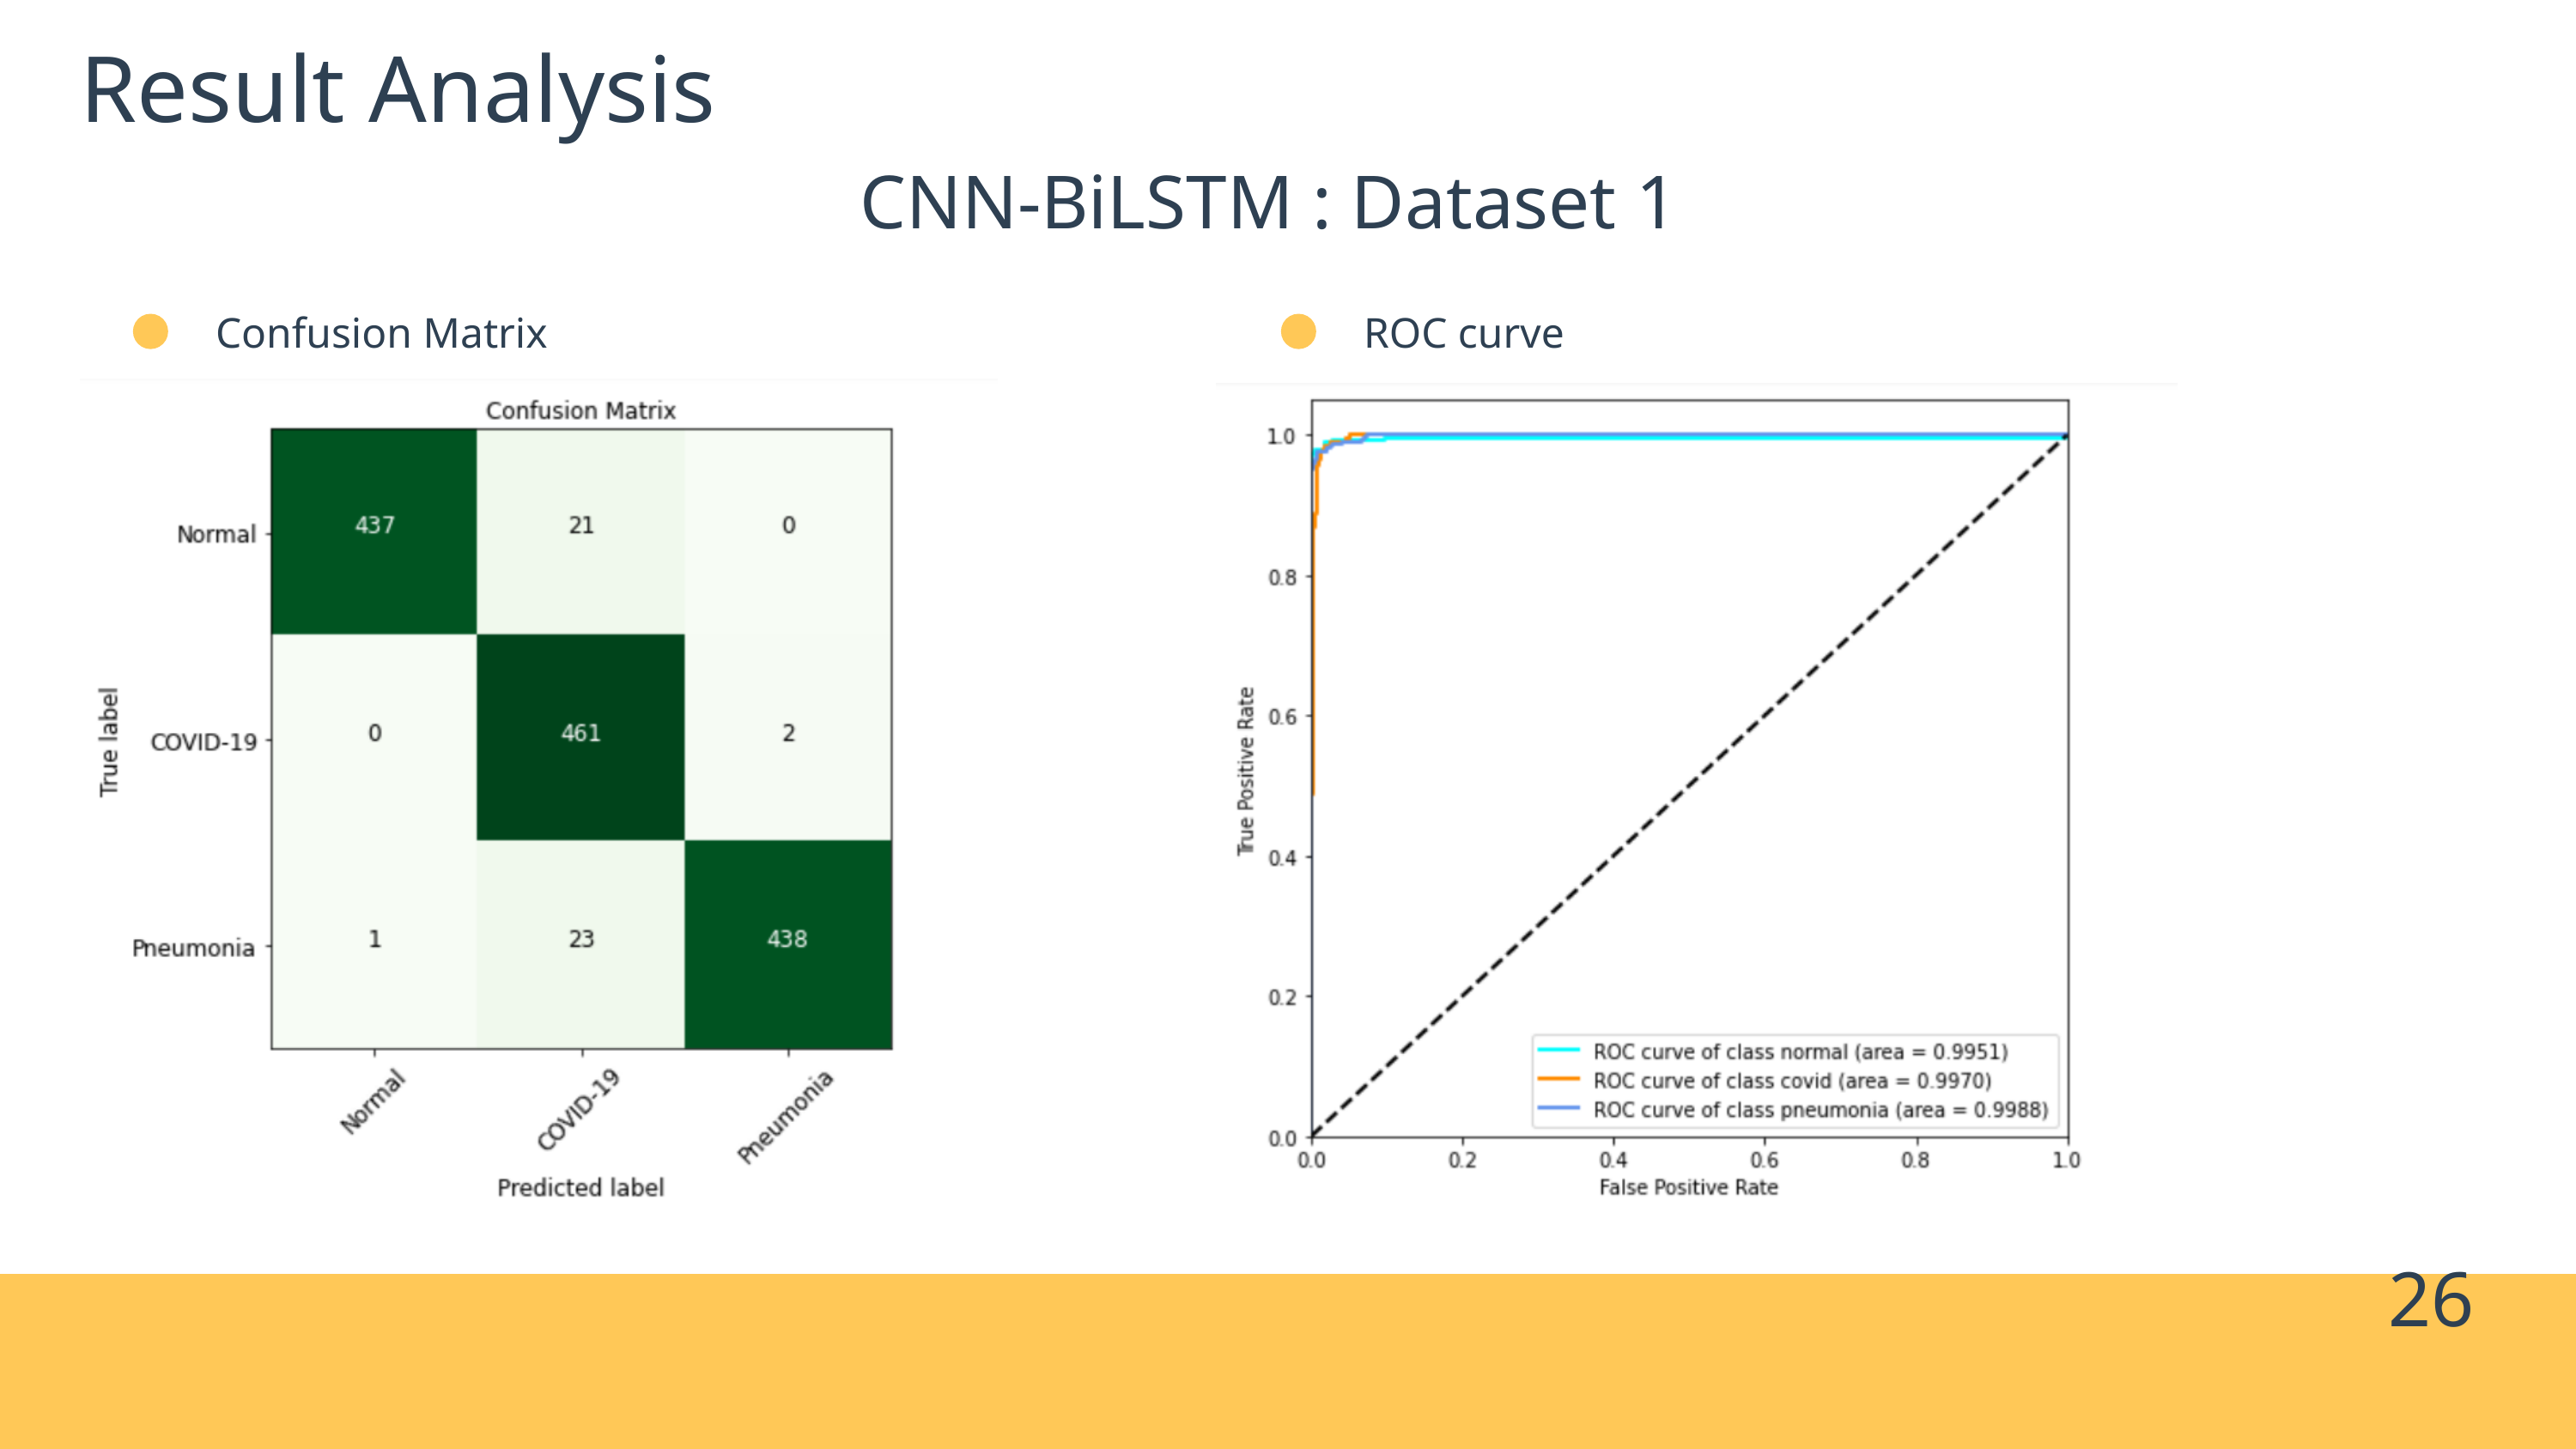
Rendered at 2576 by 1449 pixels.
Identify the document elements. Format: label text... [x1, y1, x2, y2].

picture [1216, 383, 2178, 1244]
text_box 26 [2386, 1236, 2476, 1343]
text_box CNN-BiLSTM : Dataset 1 [770, 162, 1768, 244]
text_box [1280, 303, 2406, 352]
text_box [0, 1274, 2576, 1449]
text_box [132, 303, 1258, 353]
picture [80, 379, 998, 1248]
text_box Result Analysis [80, 39, 861, 141]
